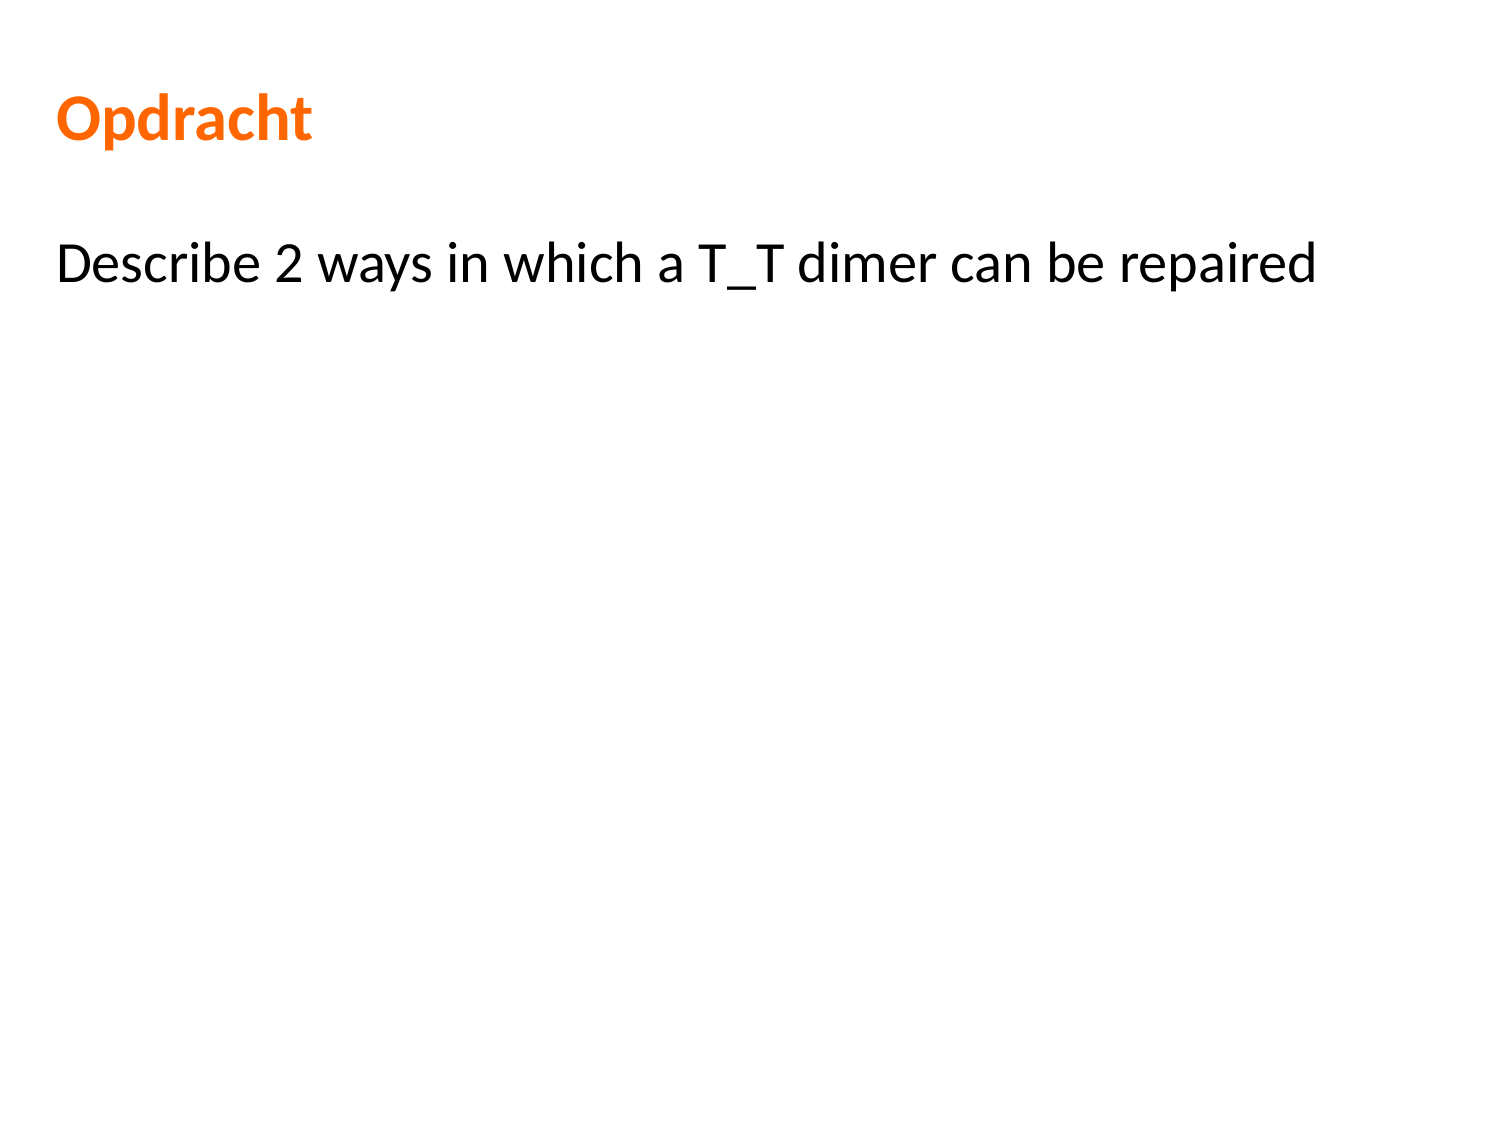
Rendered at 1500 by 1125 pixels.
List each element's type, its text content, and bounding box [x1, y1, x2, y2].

text_box Opdracht Describe 2 ways in which a T_T dimer can be repaired [41, 66, 1456, 301]
